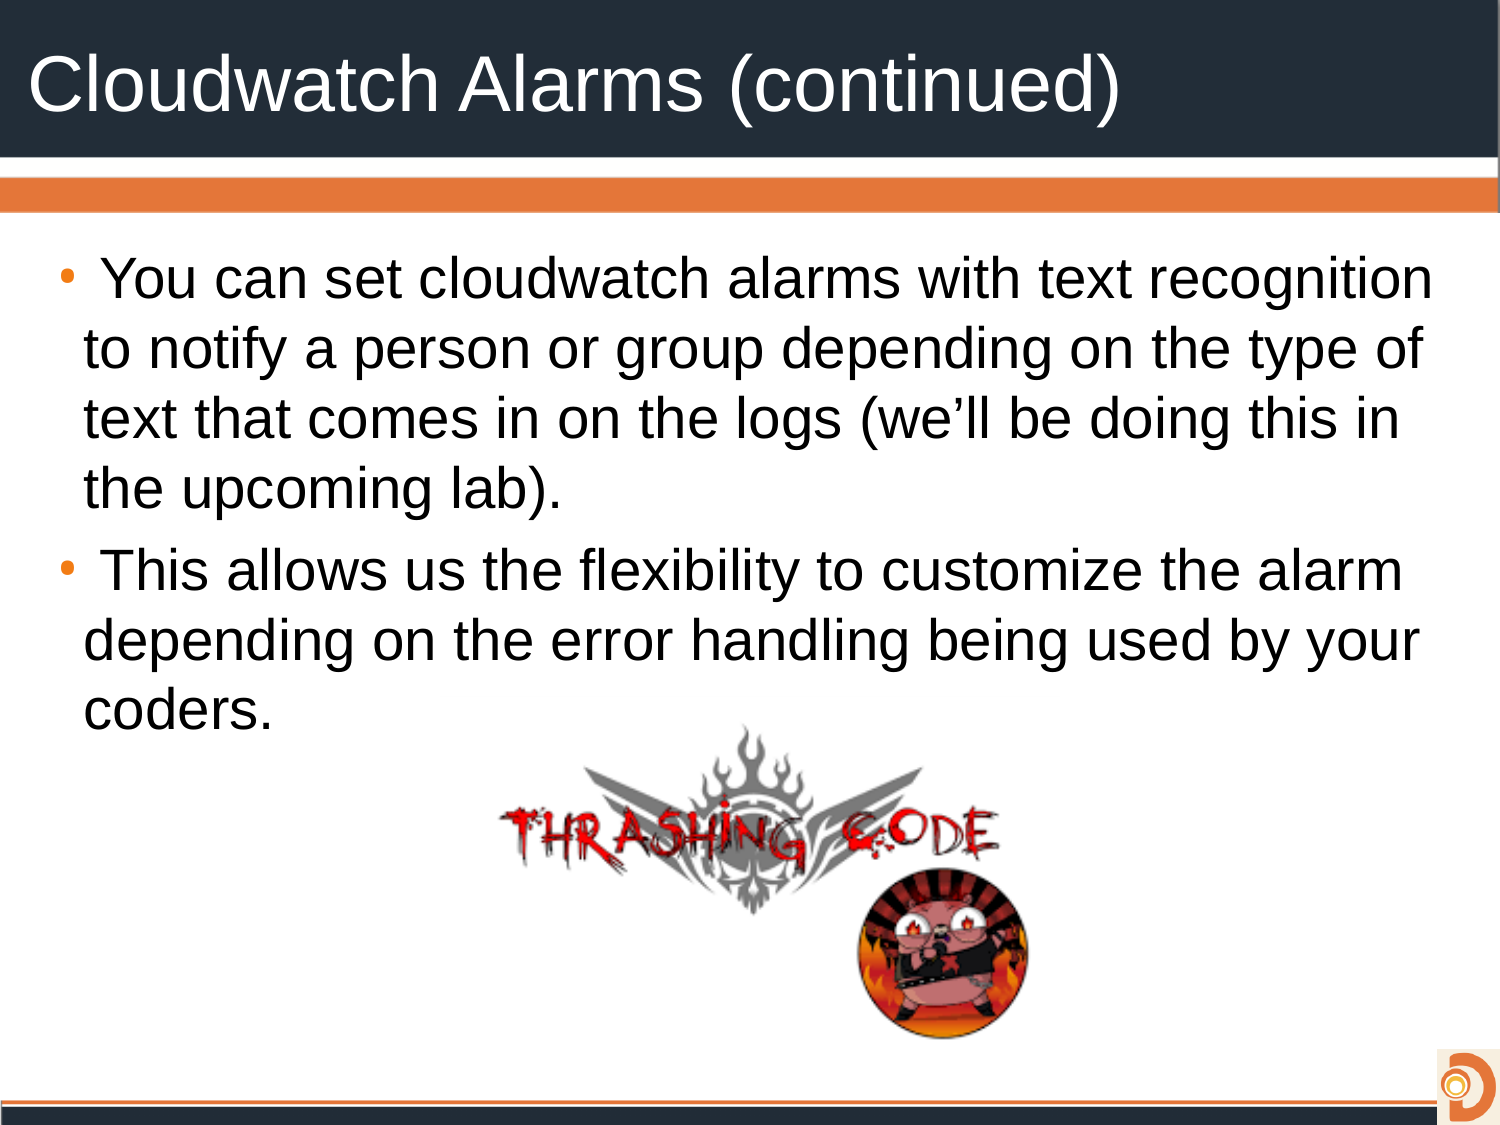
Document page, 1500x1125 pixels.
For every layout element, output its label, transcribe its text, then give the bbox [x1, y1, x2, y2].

picture [0, 0, 1500, 213]
picture [440, 695, 1060, 1051]
title Cloudwatch Alarms (continued) [12, 24, 1488, 136]
picture [2, 1049, 1500, 1125]
list You can set cloudwatch alarms with text recognition to notify a person or group depending on the type of text that comes in on the logs (we’ll be doing this in the upcoming lab). This allows us the flexibility to customize the alarm depending on the error handling being used by your coders. [12, 224, 1488, 1050]
